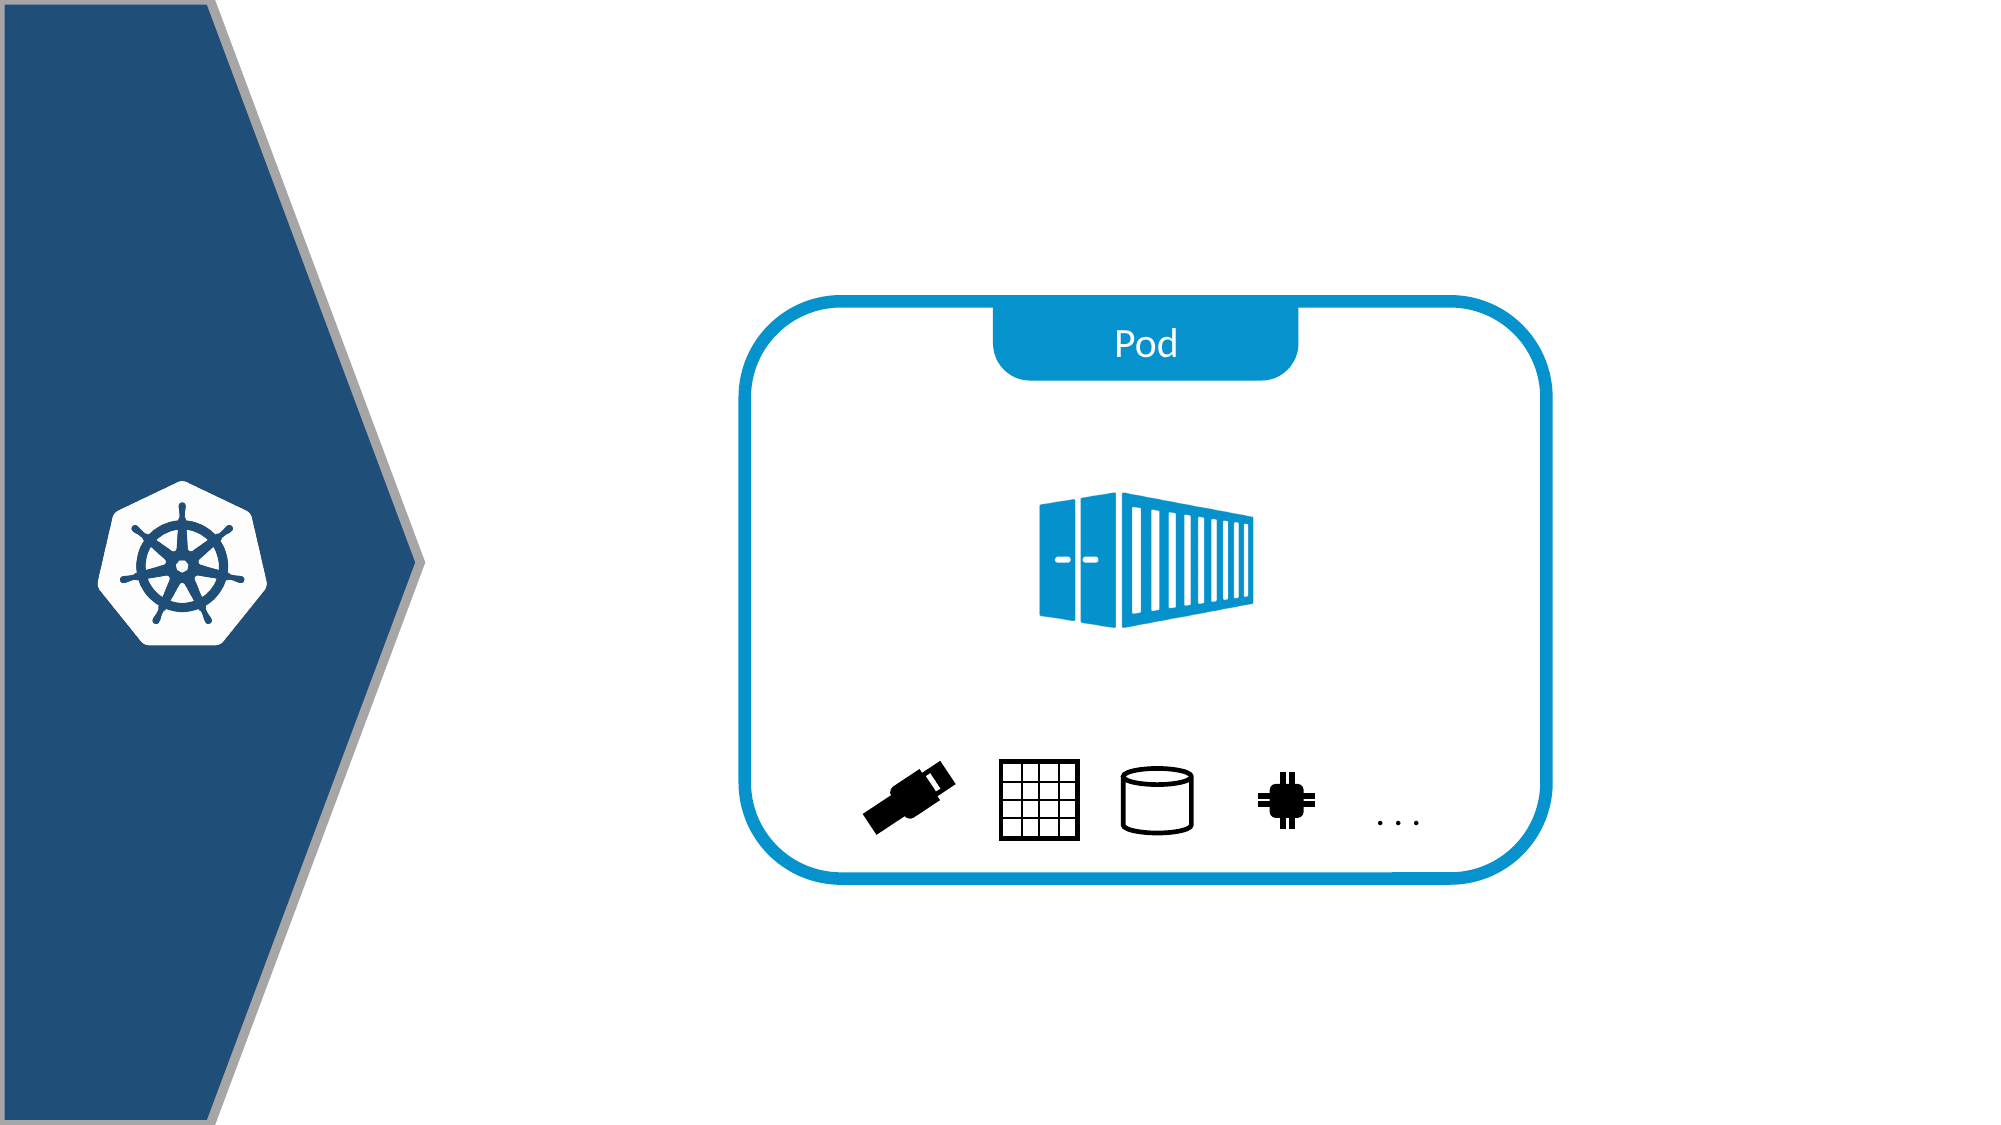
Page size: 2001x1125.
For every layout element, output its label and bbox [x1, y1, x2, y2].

picture [96, 478, 268, 647]
text_box [861, 760, 1437, 842]
text_box [744, 301, 1547, 879]
text_box [0, 0, 422, 1125]
